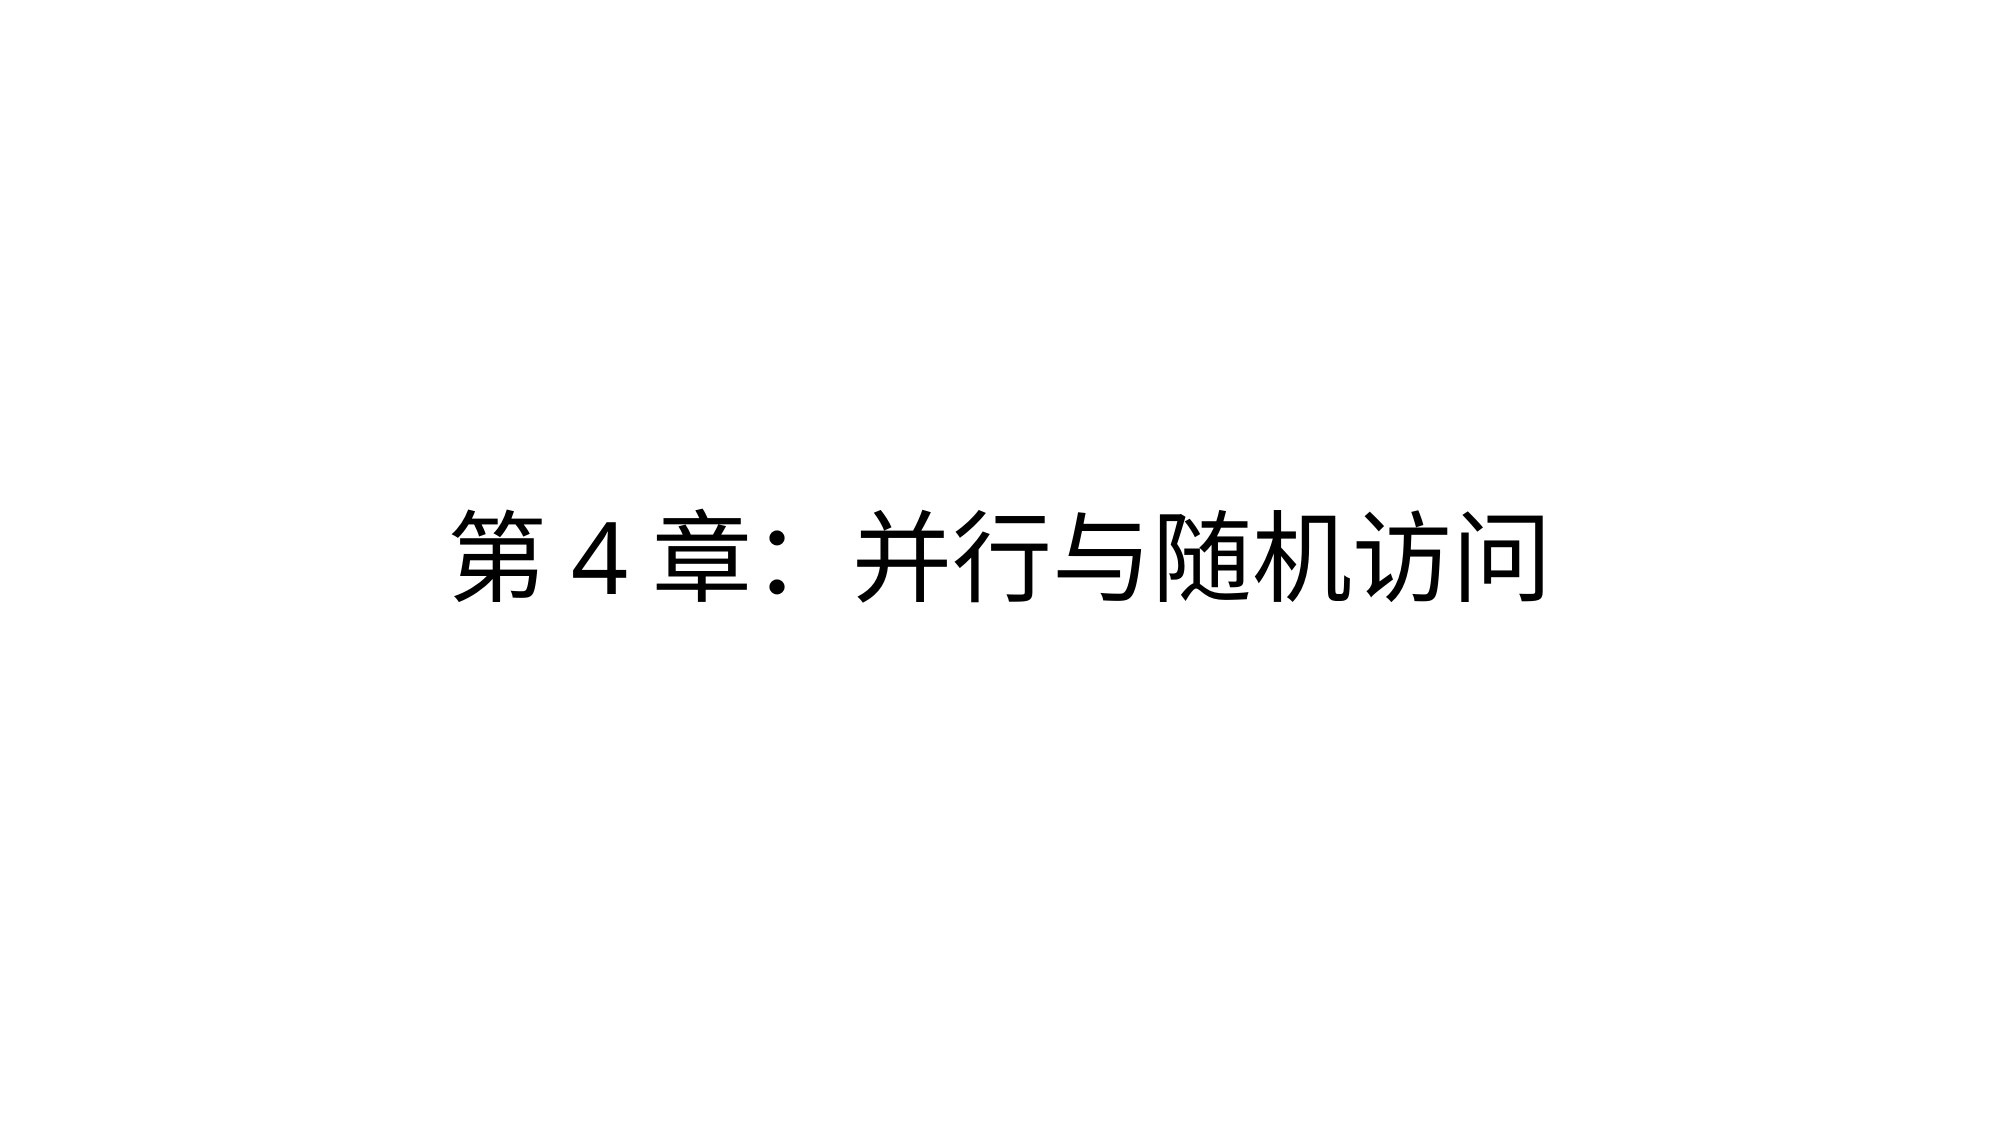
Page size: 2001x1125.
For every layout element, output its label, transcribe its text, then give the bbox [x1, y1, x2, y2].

title 第4章：并行与随机访问 [137, 453, 1863, 672]
